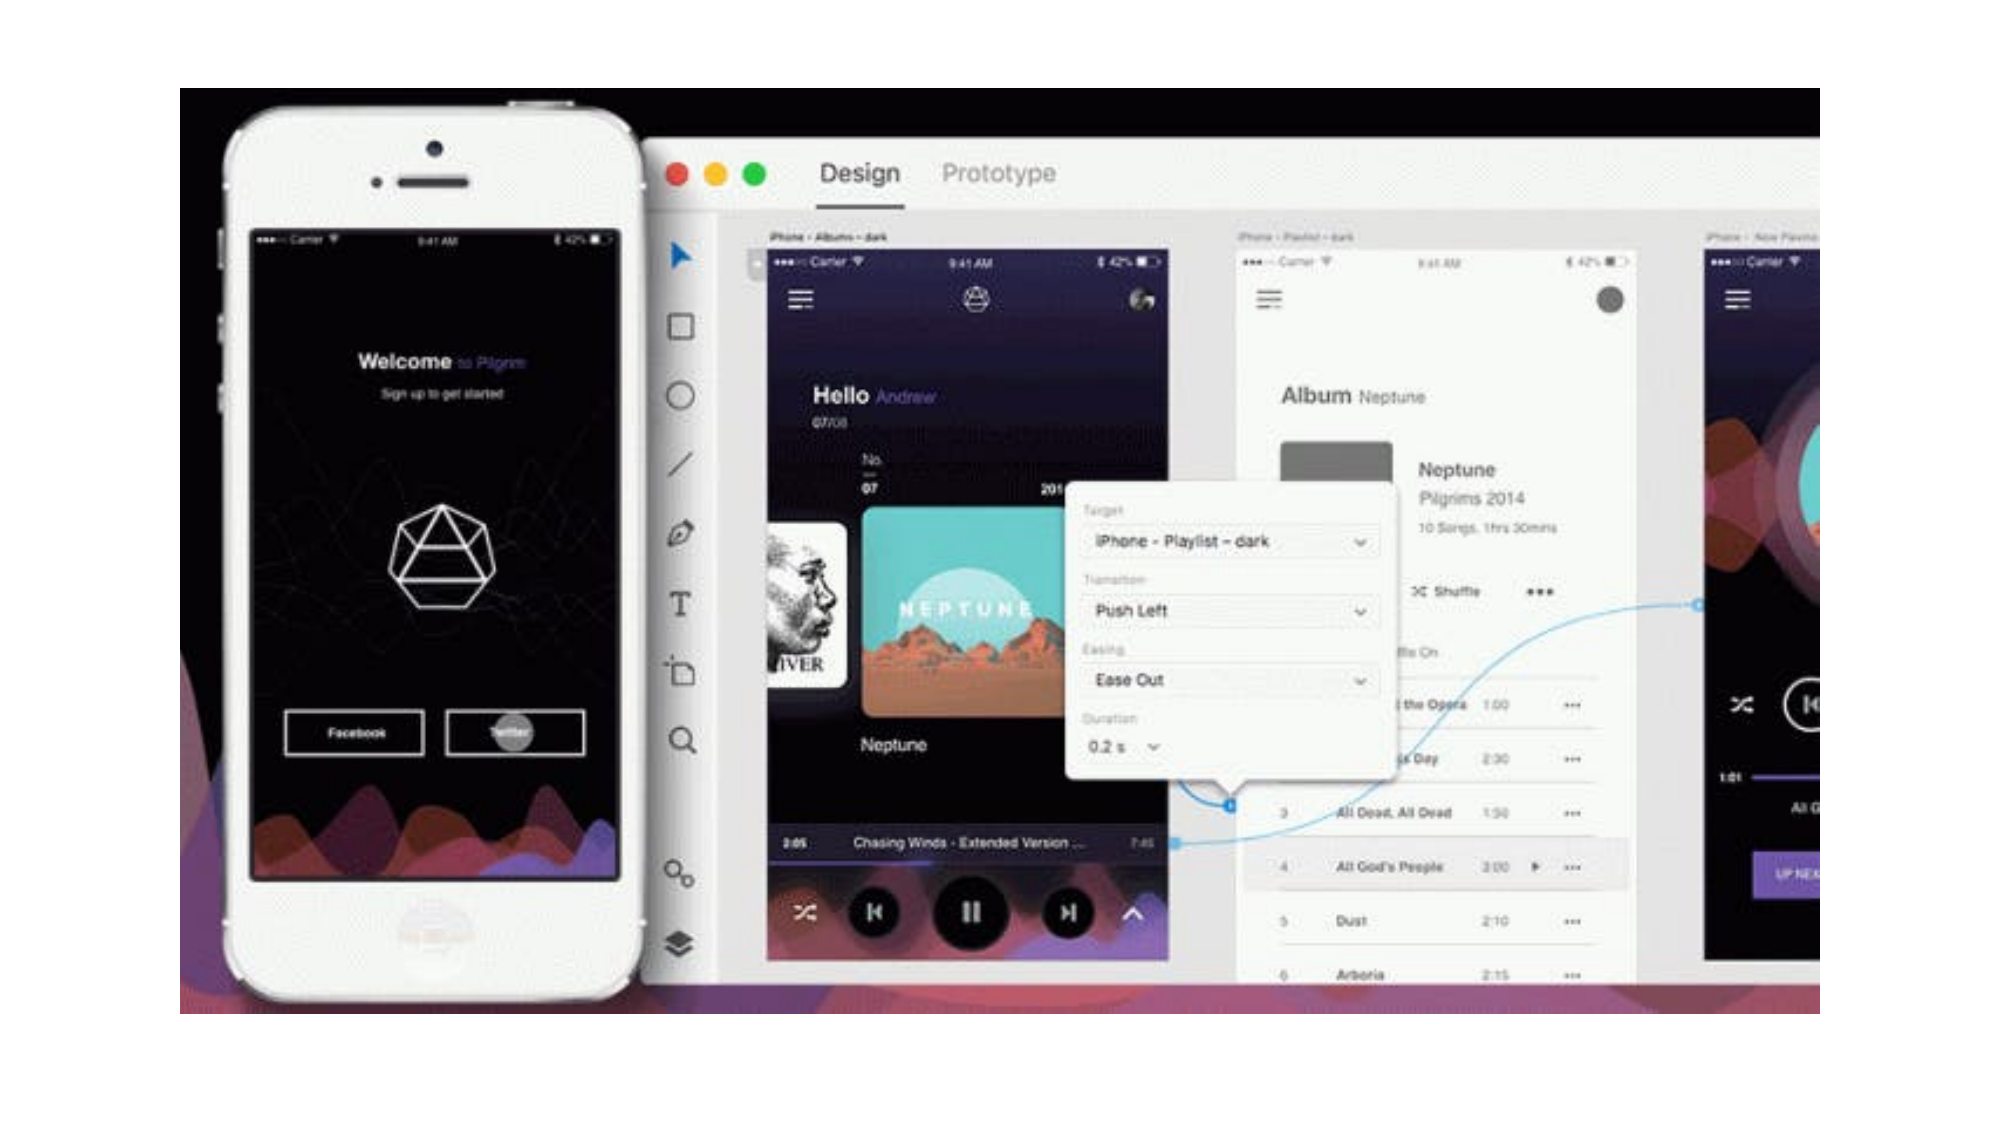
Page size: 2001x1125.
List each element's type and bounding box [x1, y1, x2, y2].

picture [180, 88, 1820, 1014]
